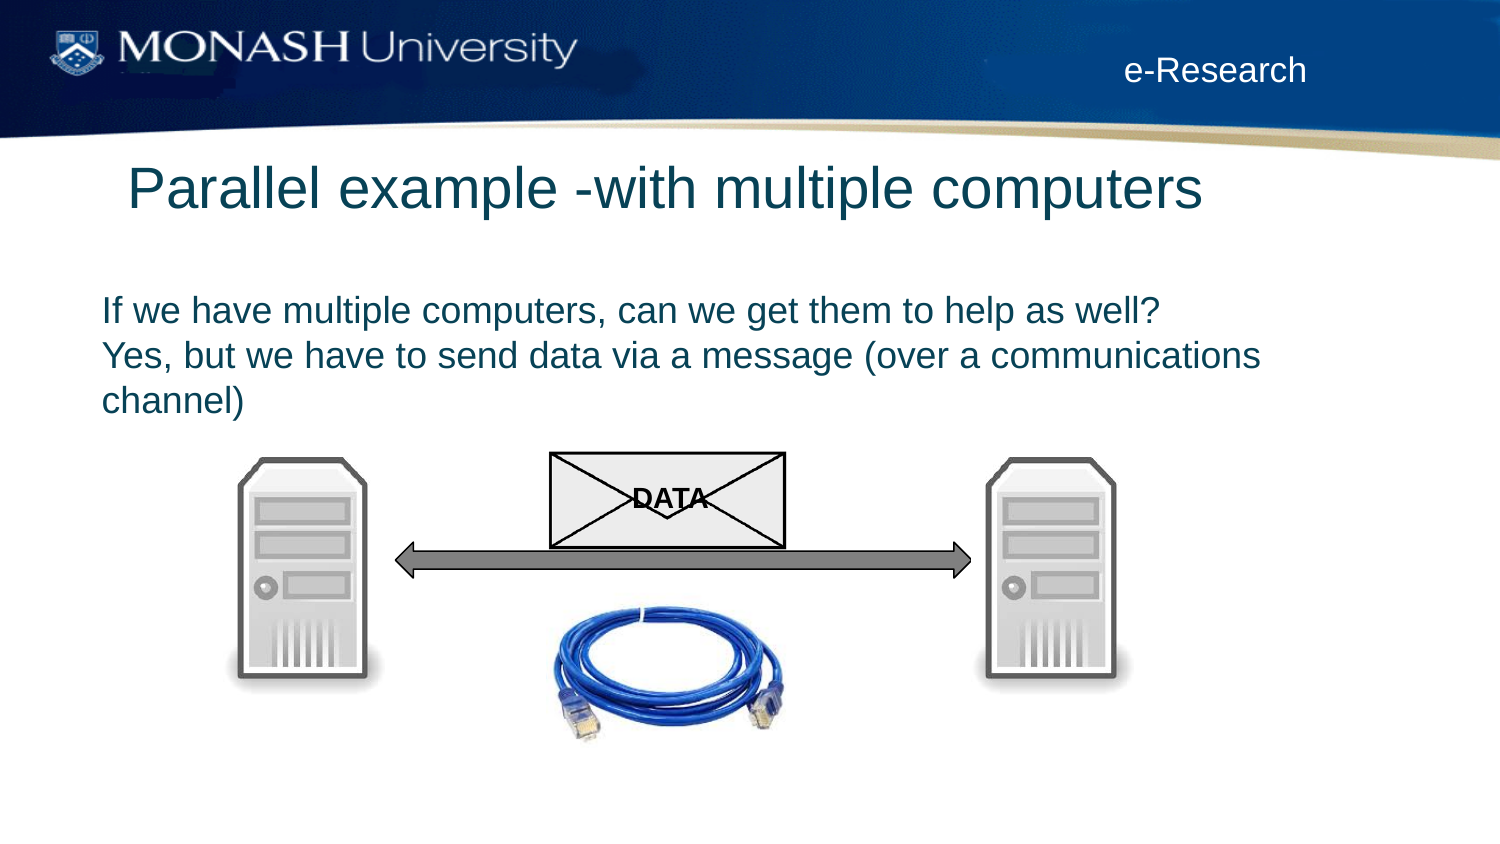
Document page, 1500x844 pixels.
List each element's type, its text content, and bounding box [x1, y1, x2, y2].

picture [545, 559, 789, 797]
picture [547, 450, 787, 550]
picture [223, 457, 387, 695]
text_box Parallel example -with multiple computers [114, 143, 1339, 279]
picture [971, 457, 1135, 695]
picture [0, 0, 1500, 163]
text_box [395, 542, 545, 579]
text_box [789, 542, 966, 579]
text_box If we have multiple computers, can we get them to help as well? Yes, but we have to send data via a message (over a communications channel) [88, 279, 1347, 363]
